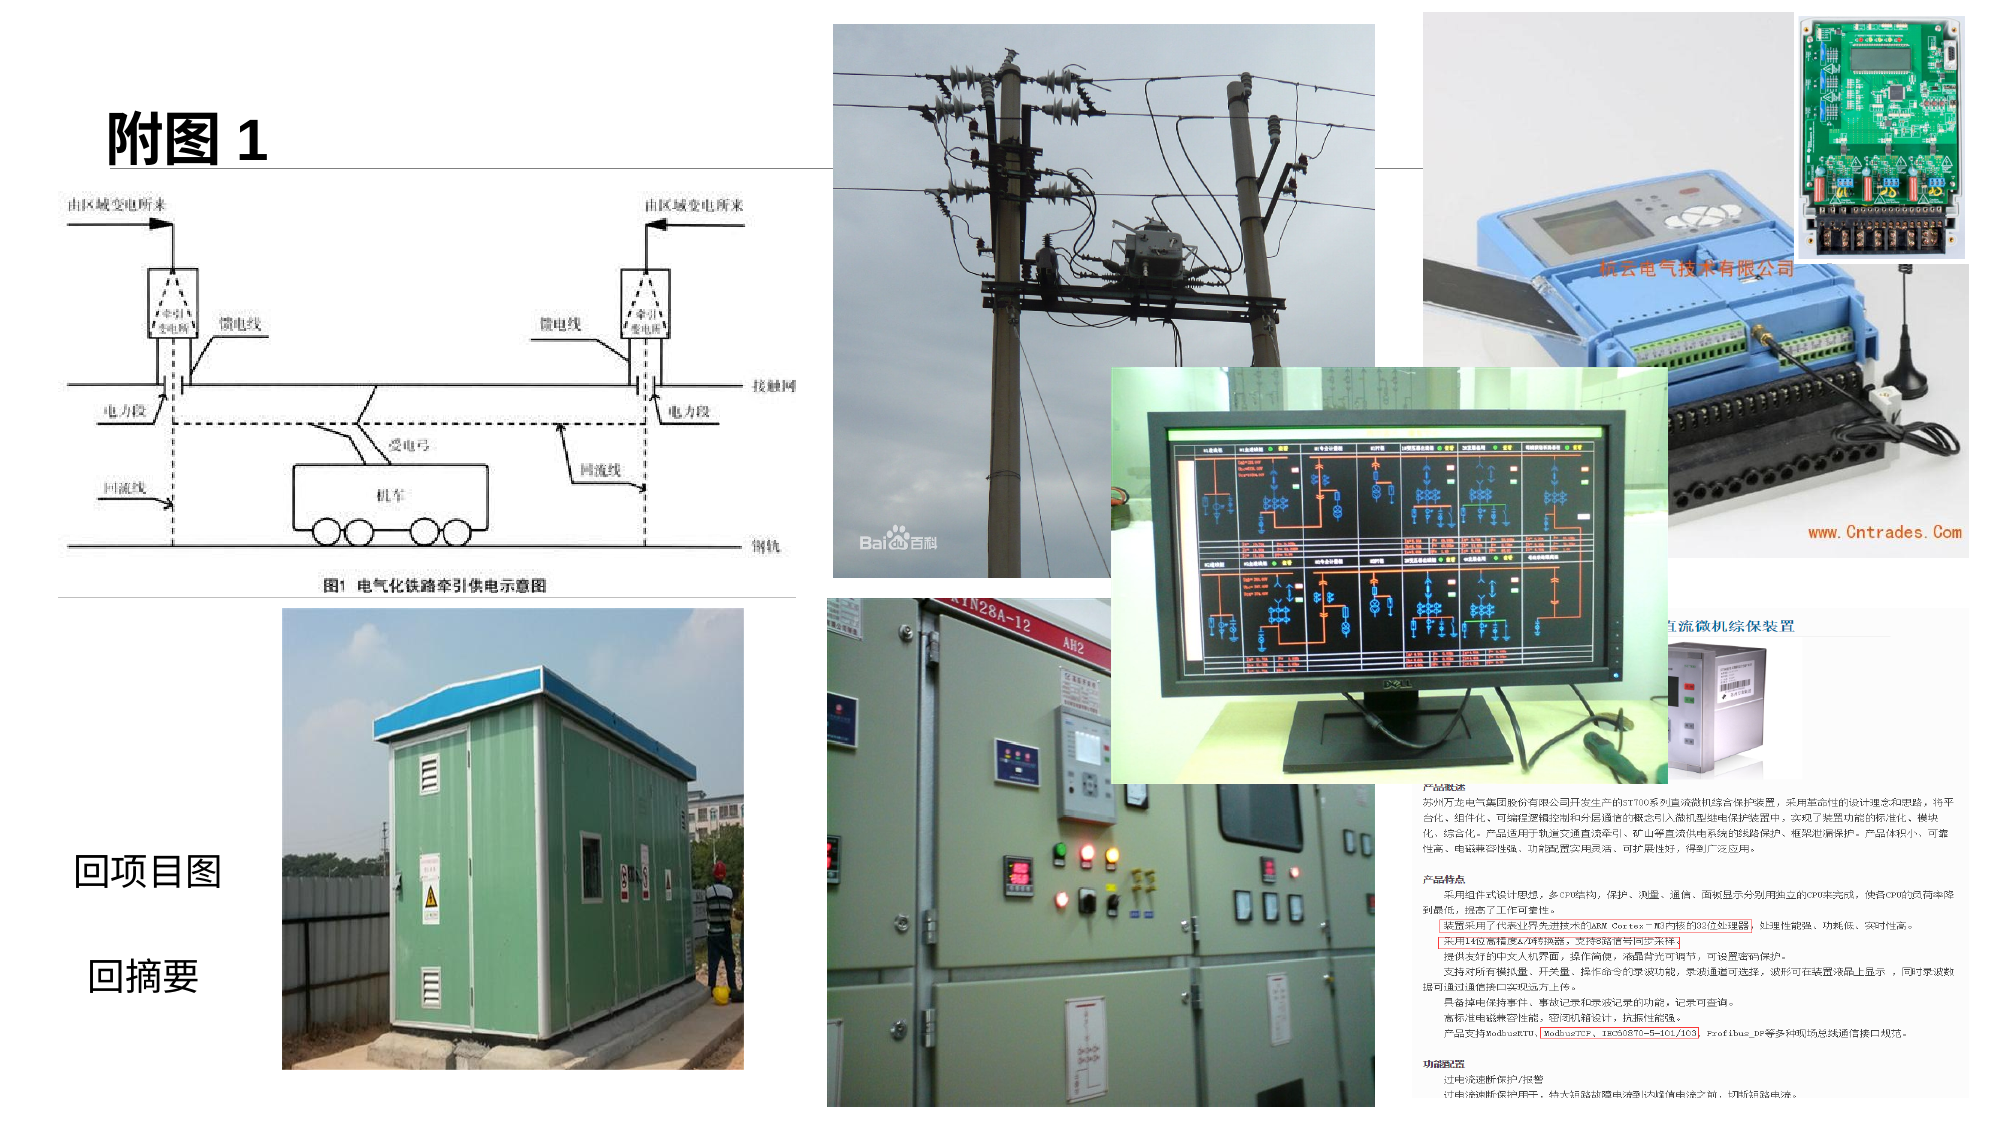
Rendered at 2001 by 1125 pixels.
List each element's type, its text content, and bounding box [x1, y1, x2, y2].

text_box 回摘要 [73, 946, 261, 1006]
picture [282, 608, 744, 1070]
picture [827, 12, 1969, 1107]
picture [58, 191, 796, 599]
text_box 回项目图 [58, 840, 246, 901]
title 附图1 [90, 12, 1423, 181]
